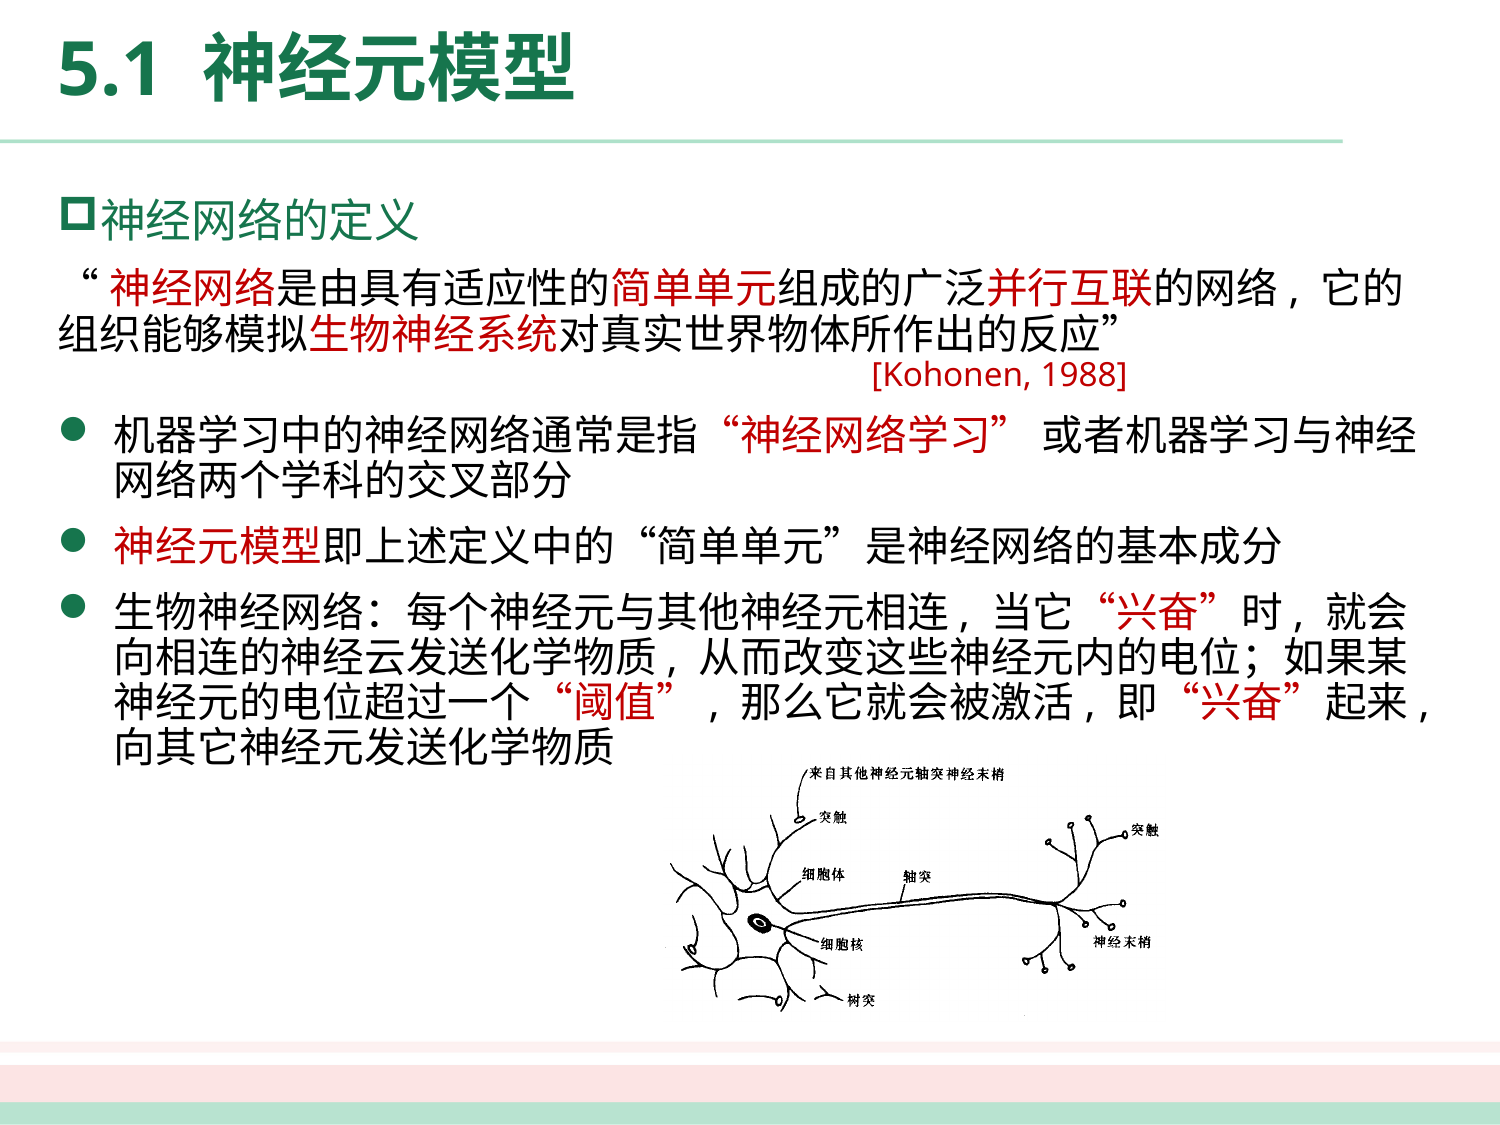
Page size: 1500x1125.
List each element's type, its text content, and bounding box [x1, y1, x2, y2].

list 神经网络的定义 “神经网络是由具有适应性的简单单元组成的广泛并行互联的网络, 它的组织能够模拟生物神经系统对真实世界物体所作出的反应” [Kohonen, 1988] 机器学习中的神经网络通常是指“神经网络学习” 或者机器学习与神经网络两个学科的交叉部分 神经元模型即上述定义中的“简单单元”是神经网络的基本成分 生物神经网络：每个神经元与其他神经元相连, 当它“兴奋”时, 就会向相连的神经云发送化学物质, 从而改变这些神经元内的电位；如果某神经元的电位超过一个“阈值”, 那么它就会被激活, 即“兴奋”起来, 向其它神经元发送化学物质 [42, 190, 1457, 999]
picture [0, 0, 1500, 1125]
title 5.1 神经元模型 [42, 7, 1337, 135]
